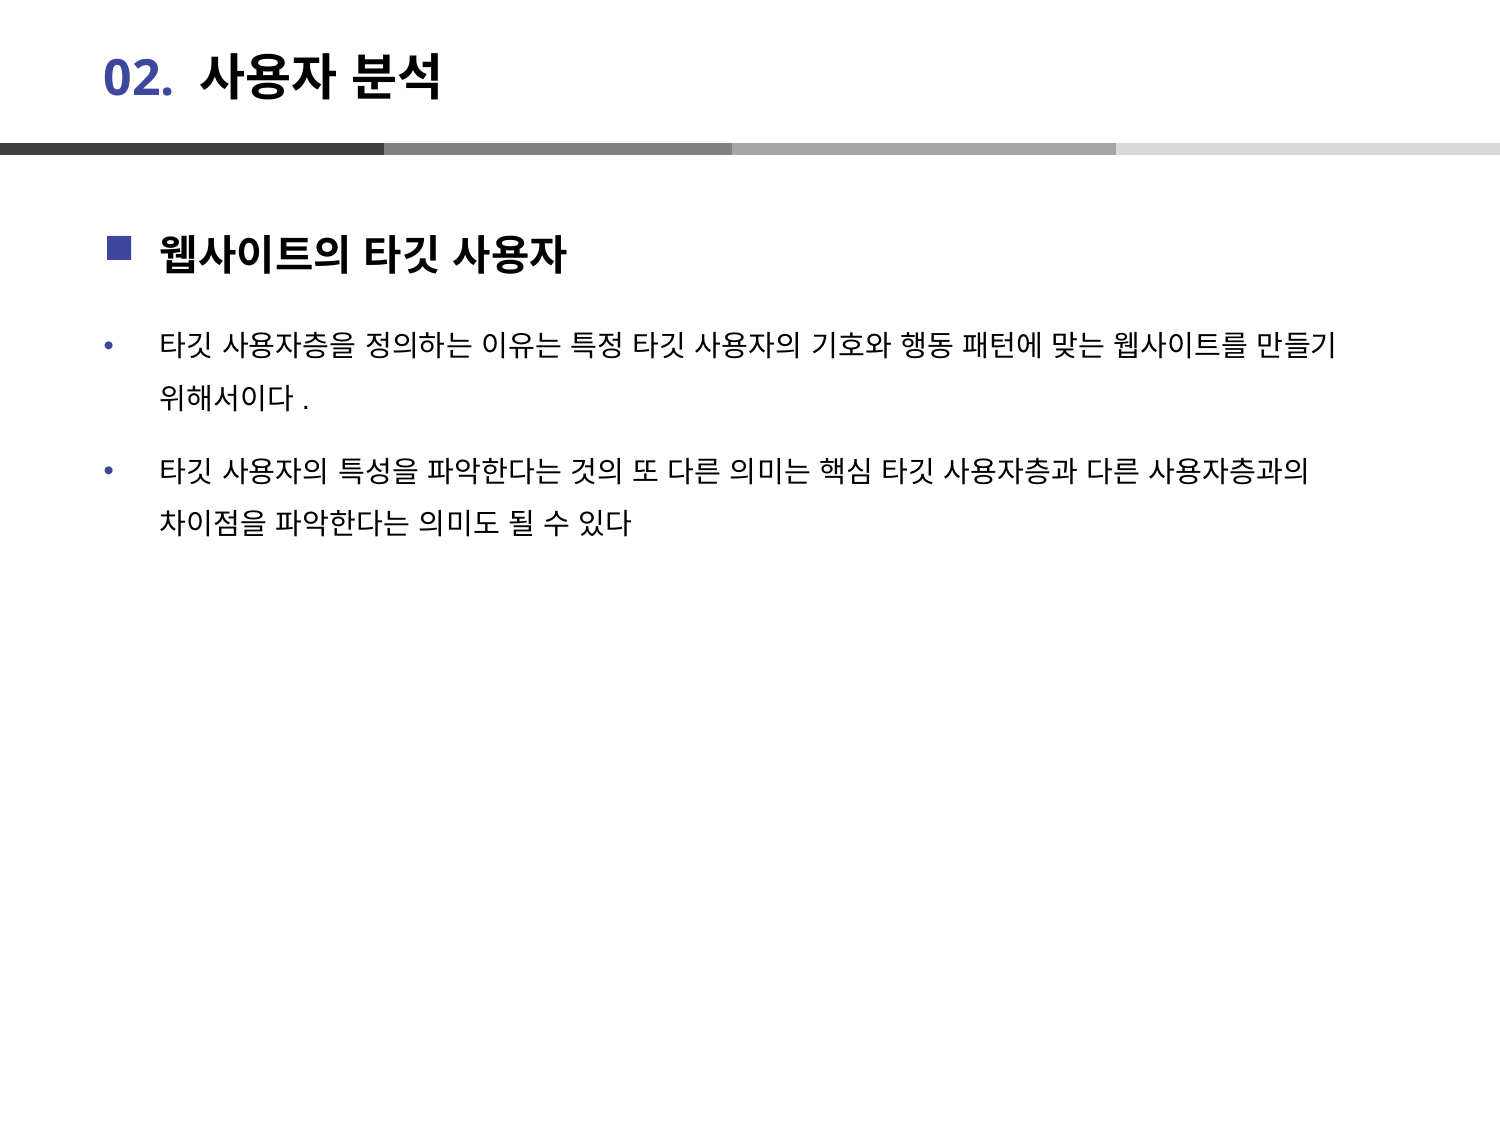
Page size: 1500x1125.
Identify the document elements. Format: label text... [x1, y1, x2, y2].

list 웹사이트의 타깃 사용자 [88, 196, 1436, 302]
text_box 타깃 사용자층을 정의하는 이유는 특정 타깃 사용자의 기호와 행동 패턴에 맞는 웹사이트를 만들기 위해서이다. 타깃 사용자의 특성을 파악한다는 것의 또 다른 의미는 핵심 타깃 사용자층과 다른 사용자층과의 차이점을 파악한다는 의미도 될 수 있다 [88, 302, 1436, 398]
title 02. 사용자 분석 [88, 30, 1211, 121]
